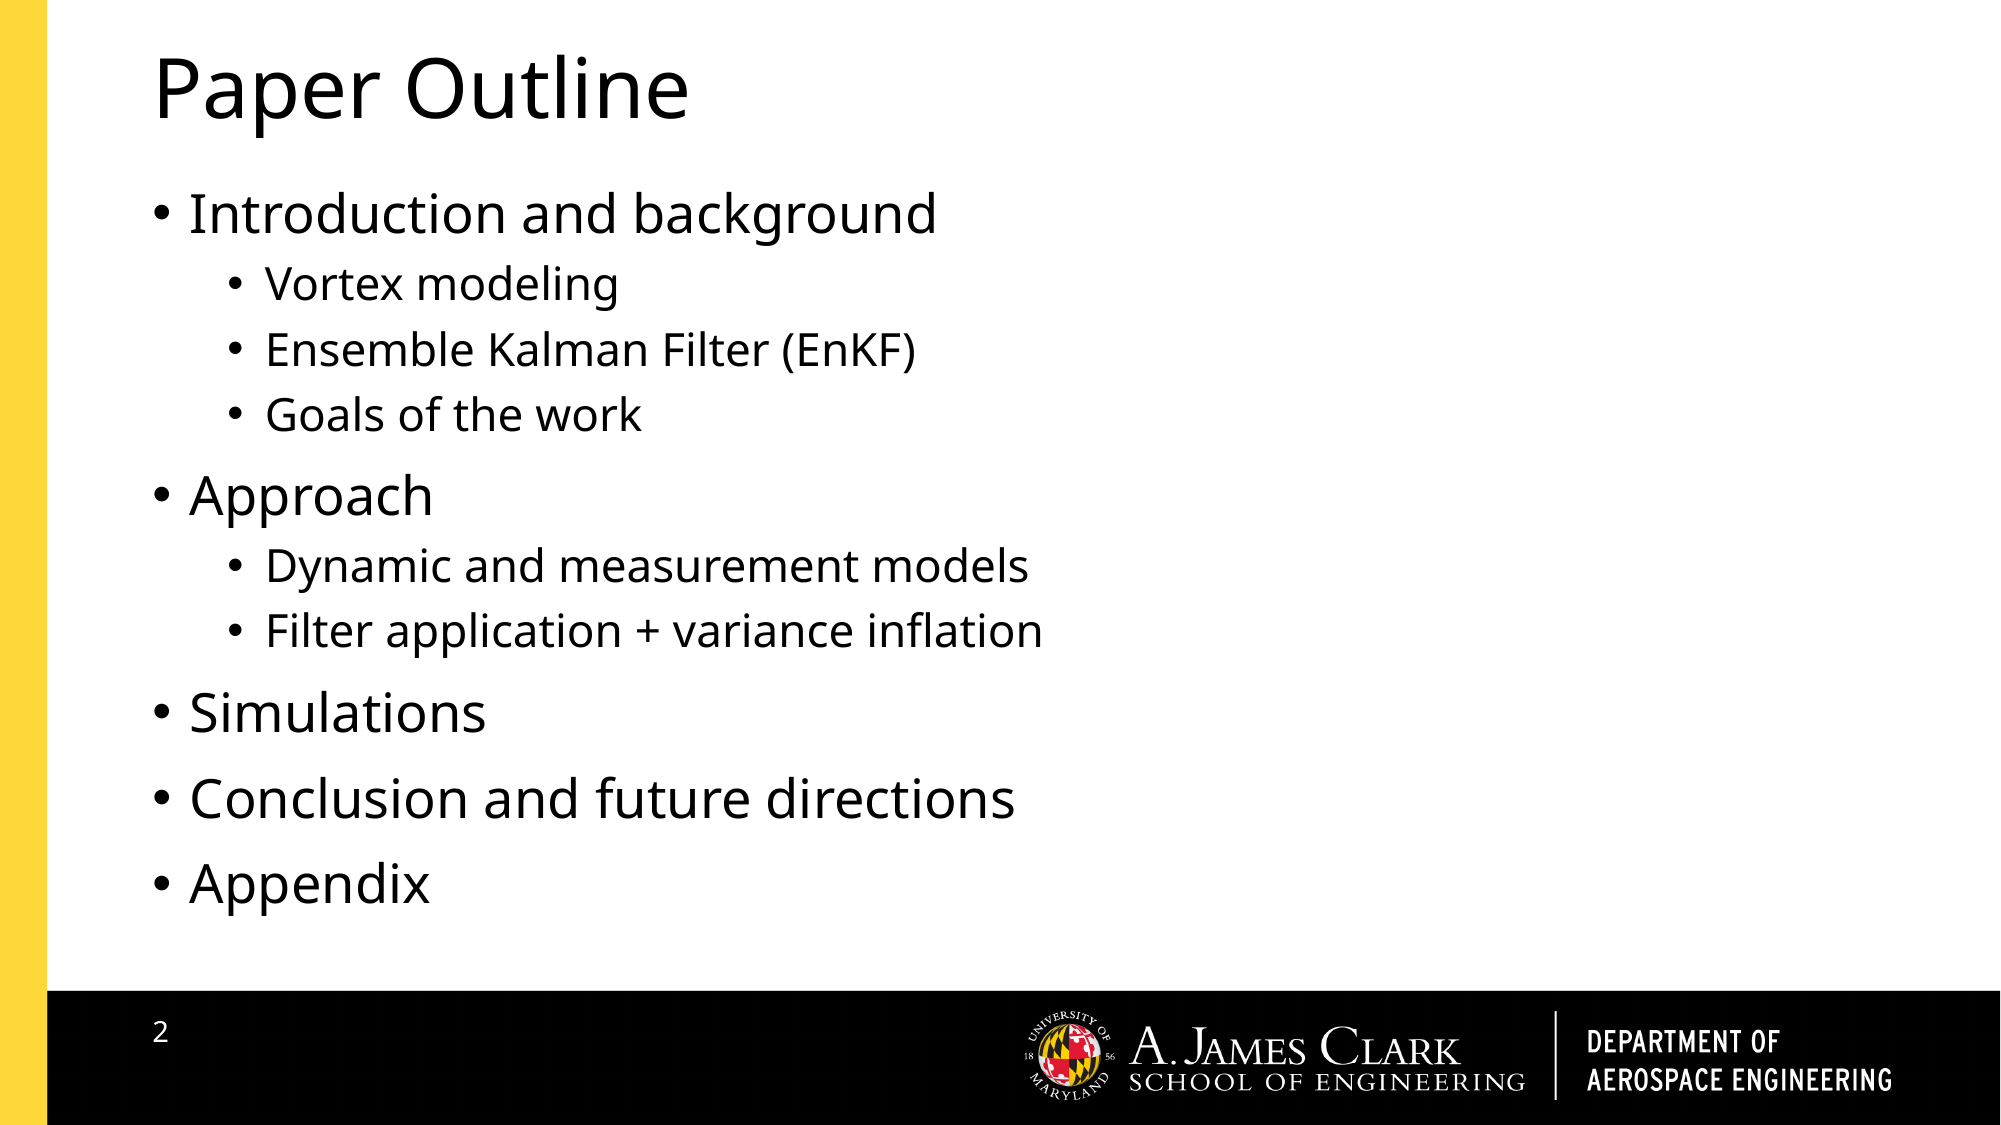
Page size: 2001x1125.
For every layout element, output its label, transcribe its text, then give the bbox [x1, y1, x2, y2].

footer 2 [137, 1002, 985, 1063]
picture [0, 0, 2001, 1125]
list Introduction and background Vortex modeling Ensemble Kalman Filter (EnKF) Goals of the work Approach Dynamic and measurement models Filter application + variance inflation Simulations Conclusion and future directions Appendix [137, 171, 1863, 974]
title Paper Outline [137, 0, 1863, 145]
